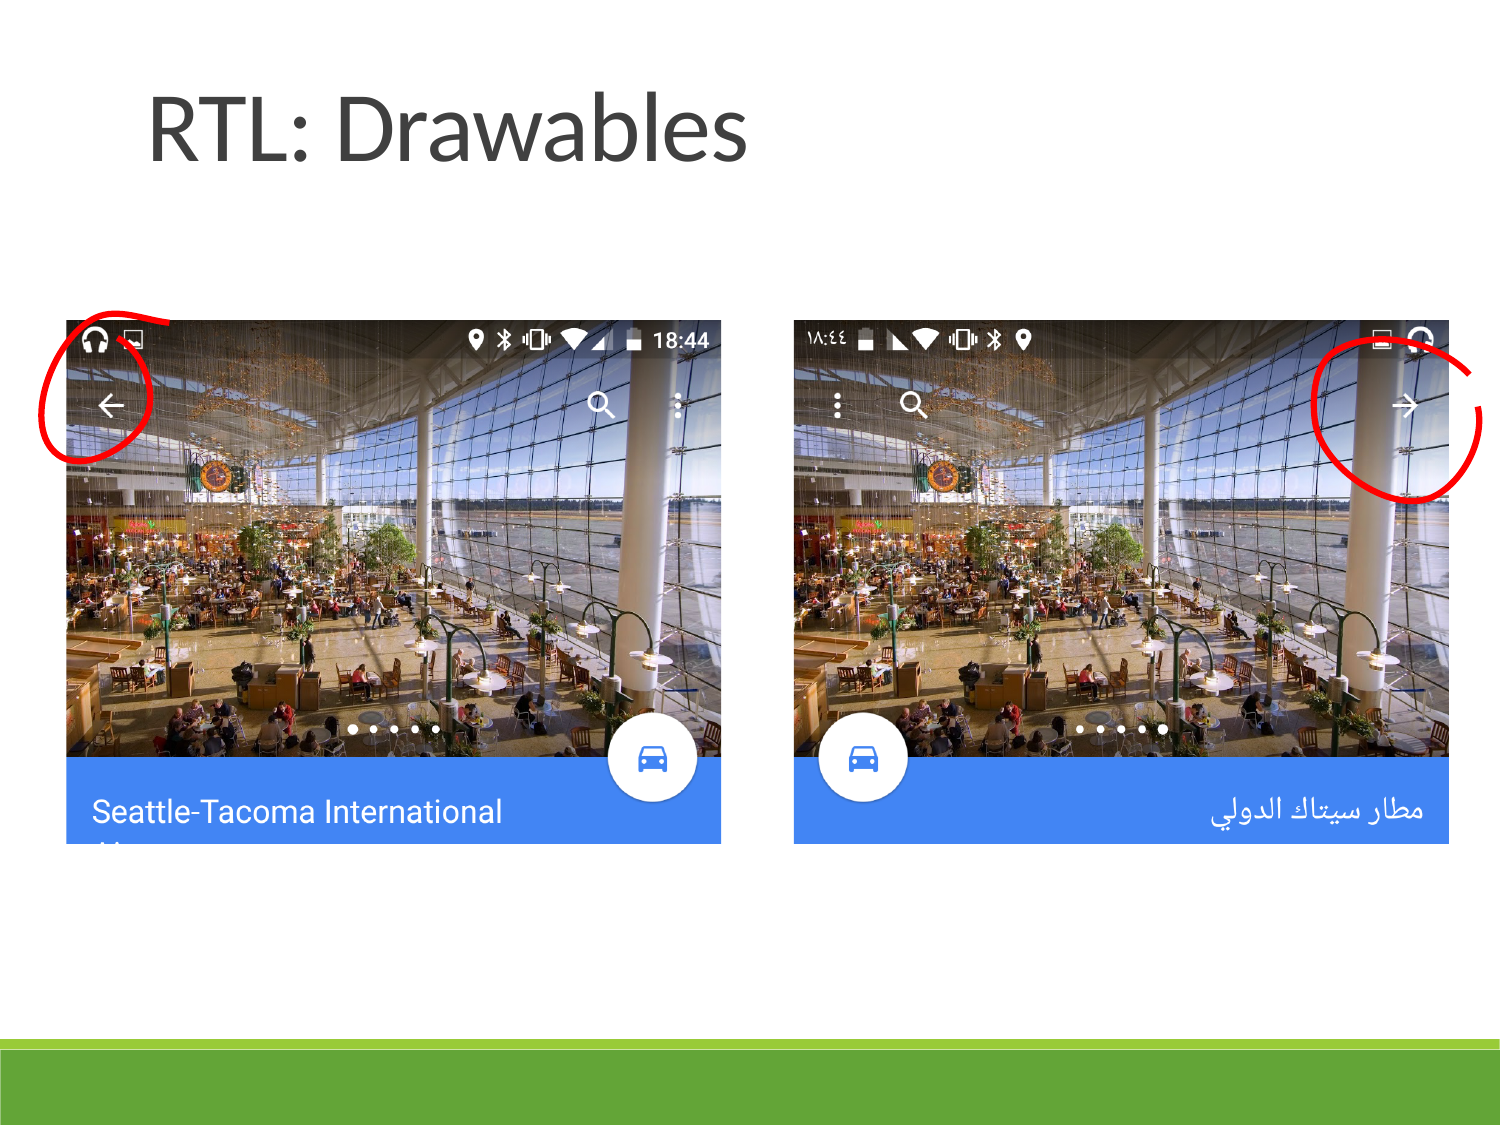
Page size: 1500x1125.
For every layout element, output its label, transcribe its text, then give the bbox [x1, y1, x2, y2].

picture [65, 320, 722, 845]
picture [793, 320, 1450, 845]
text_box RTL: Drawables [131, 43, 1369, 190]
text_box [1457, 363, 1480, 478]
text_box [97, 313, 140, 317]
text_box [41, 350, 62, 458]
